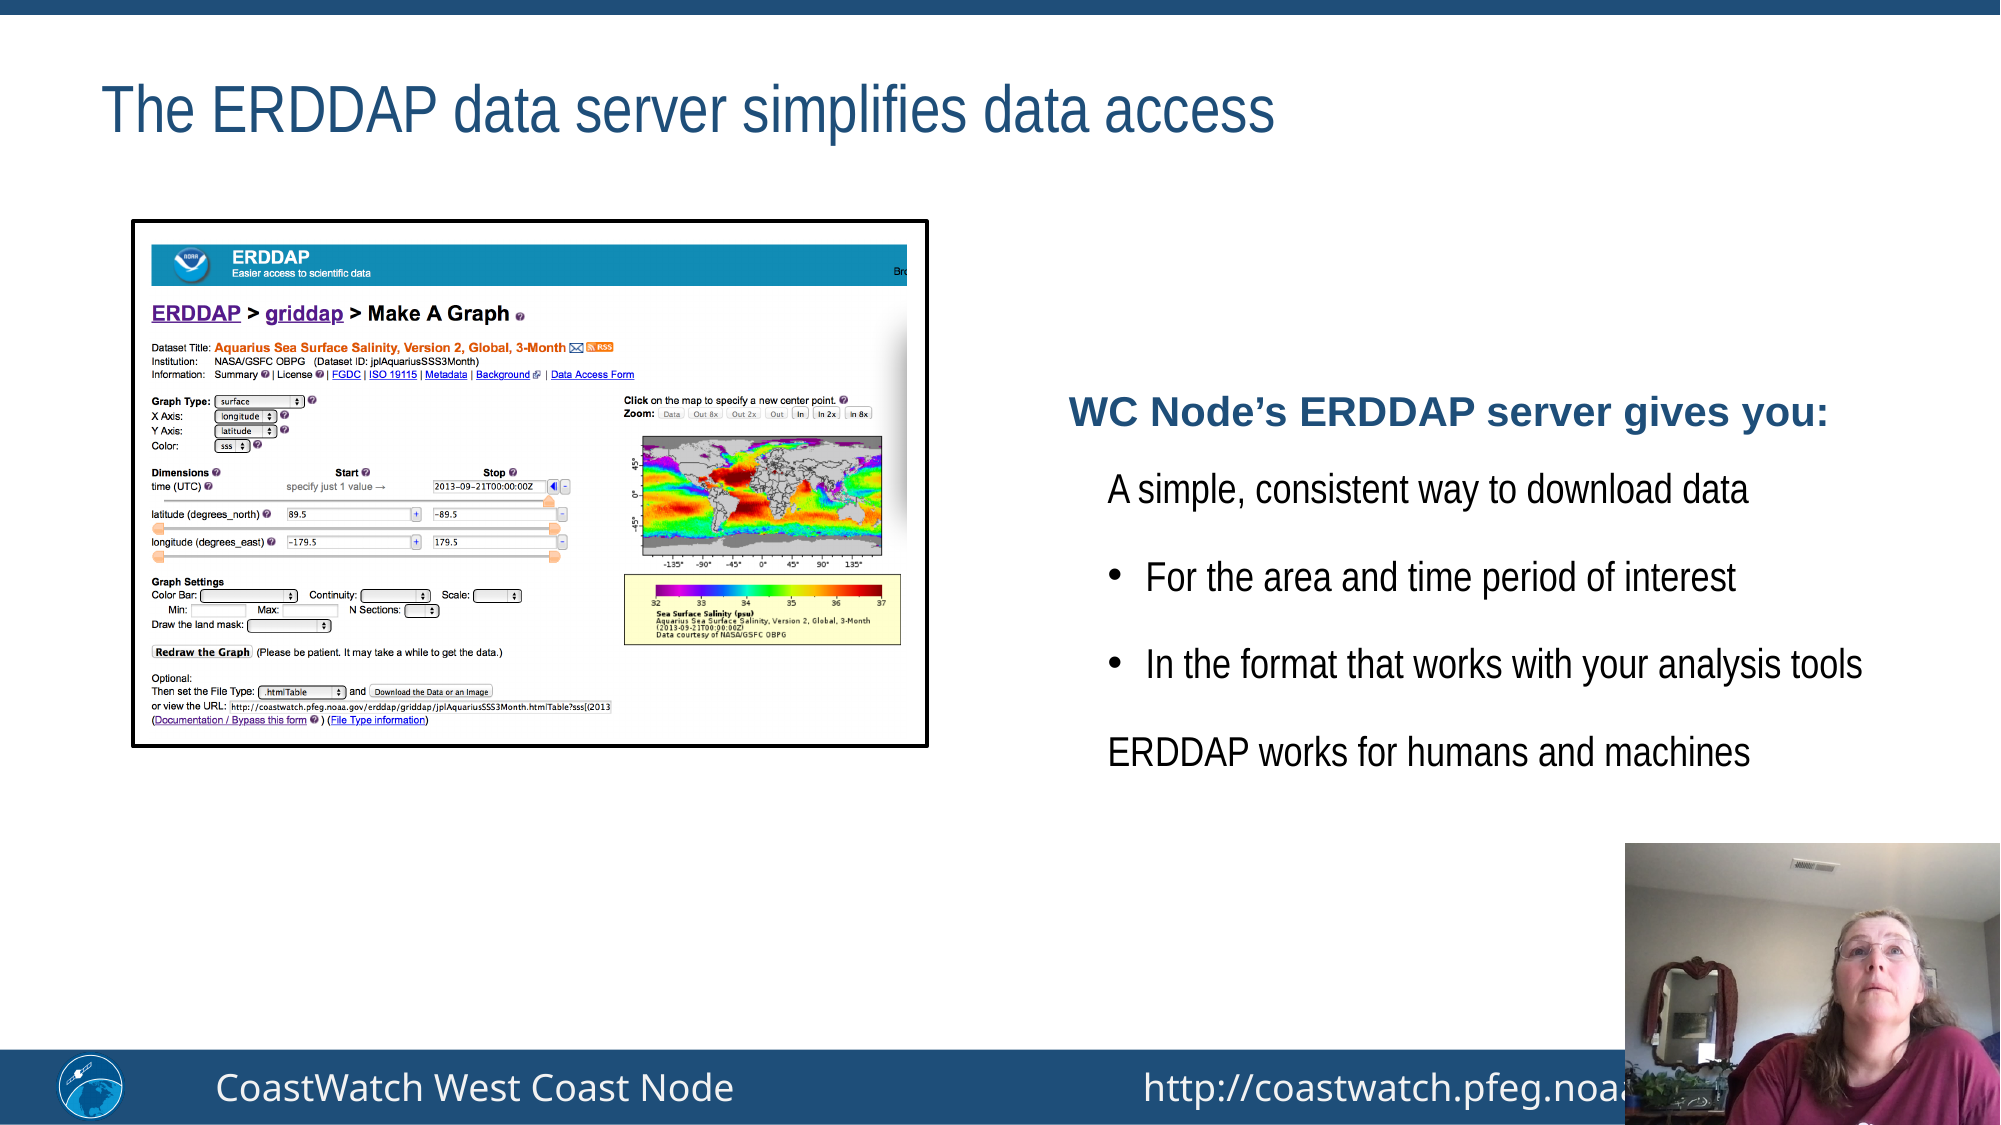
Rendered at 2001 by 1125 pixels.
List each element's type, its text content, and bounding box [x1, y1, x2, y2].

text_box The ERDDAP data server simplifies data access [86, 1, 1812, 220]
text_box WC Node’s ERDDAP server gives you: A simple, consistent way to download data For the area and time period of interest In the format that works with your analysis tools ERDDAP works for humans and machines [1054, 376, 1912, 782]
picture [134, 223, 925, 745]
picture [1624, 843, 2000, 1125]
picture [56, 1052, 125, 1121]
footer CoastWatch West Coast Node http://coastwatch.pfeg.noaa.gov [200, 1056, 1619, 1117]
